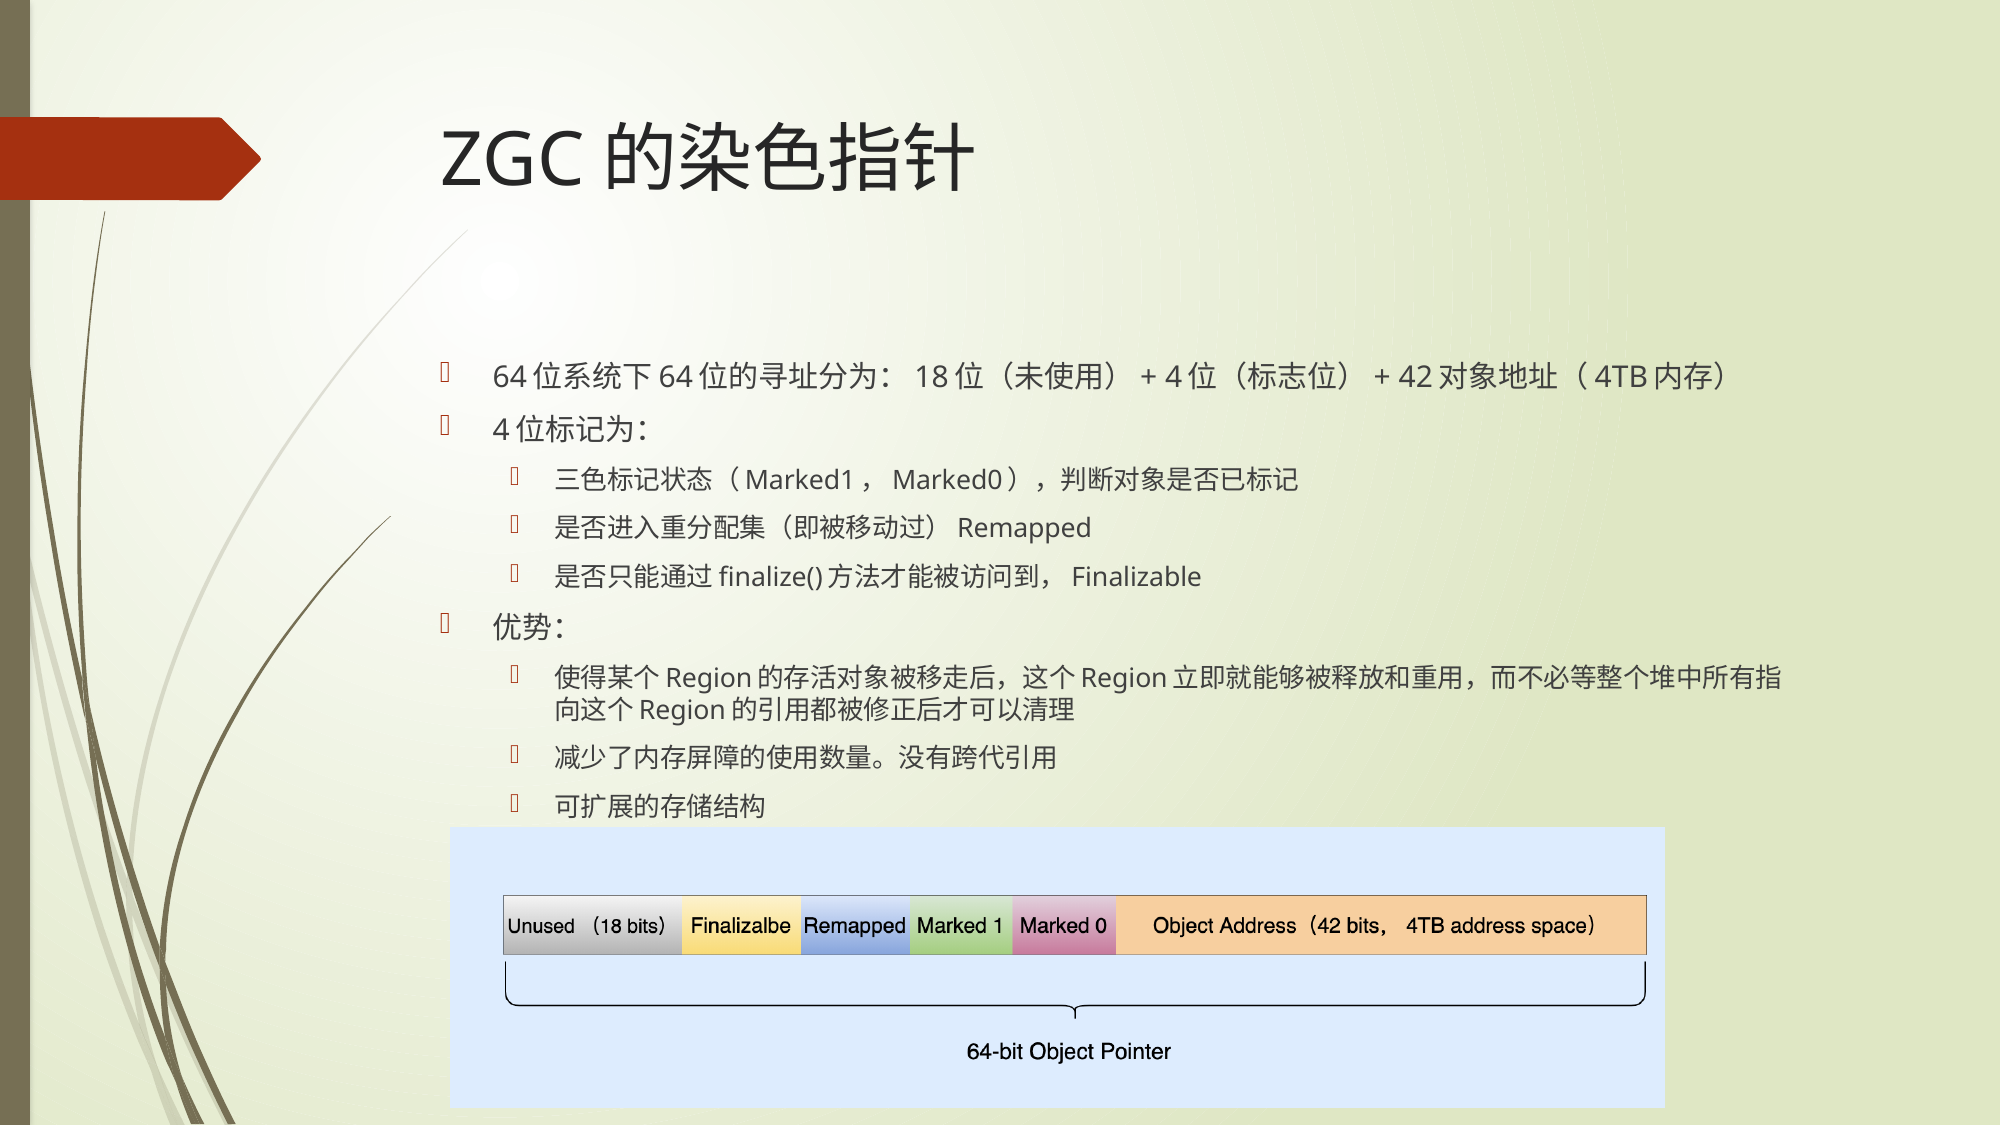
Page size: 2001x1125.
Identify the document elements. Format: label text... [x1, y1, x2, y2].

title ZGC的染色指针 [425, 102, 1888, 313]
list 64位系统下64位的寻址分为：18位（未使用）+ 4位（标志位）+ 42对象地址（4TB内存） 4位标记为： 三色标记状态（Marked1，Marked0），判断对象是否已标记 是否进入重分配集（即被移动过）Remapped 是否只能通过finalize()方法才能被访问到，Finalizable 优势： 使得某个Region的存活对象被移走后，这个Region立即就能够被释放和重用，而不必等整个堆中所有指向这个Region的引用都被修正后才可以清理 减少了内存屏障的使用数量。没有跨代引用 可扩展的存储结构 [424, 350, 1806, 837]
picture [449, 827, 1666, 1108]
